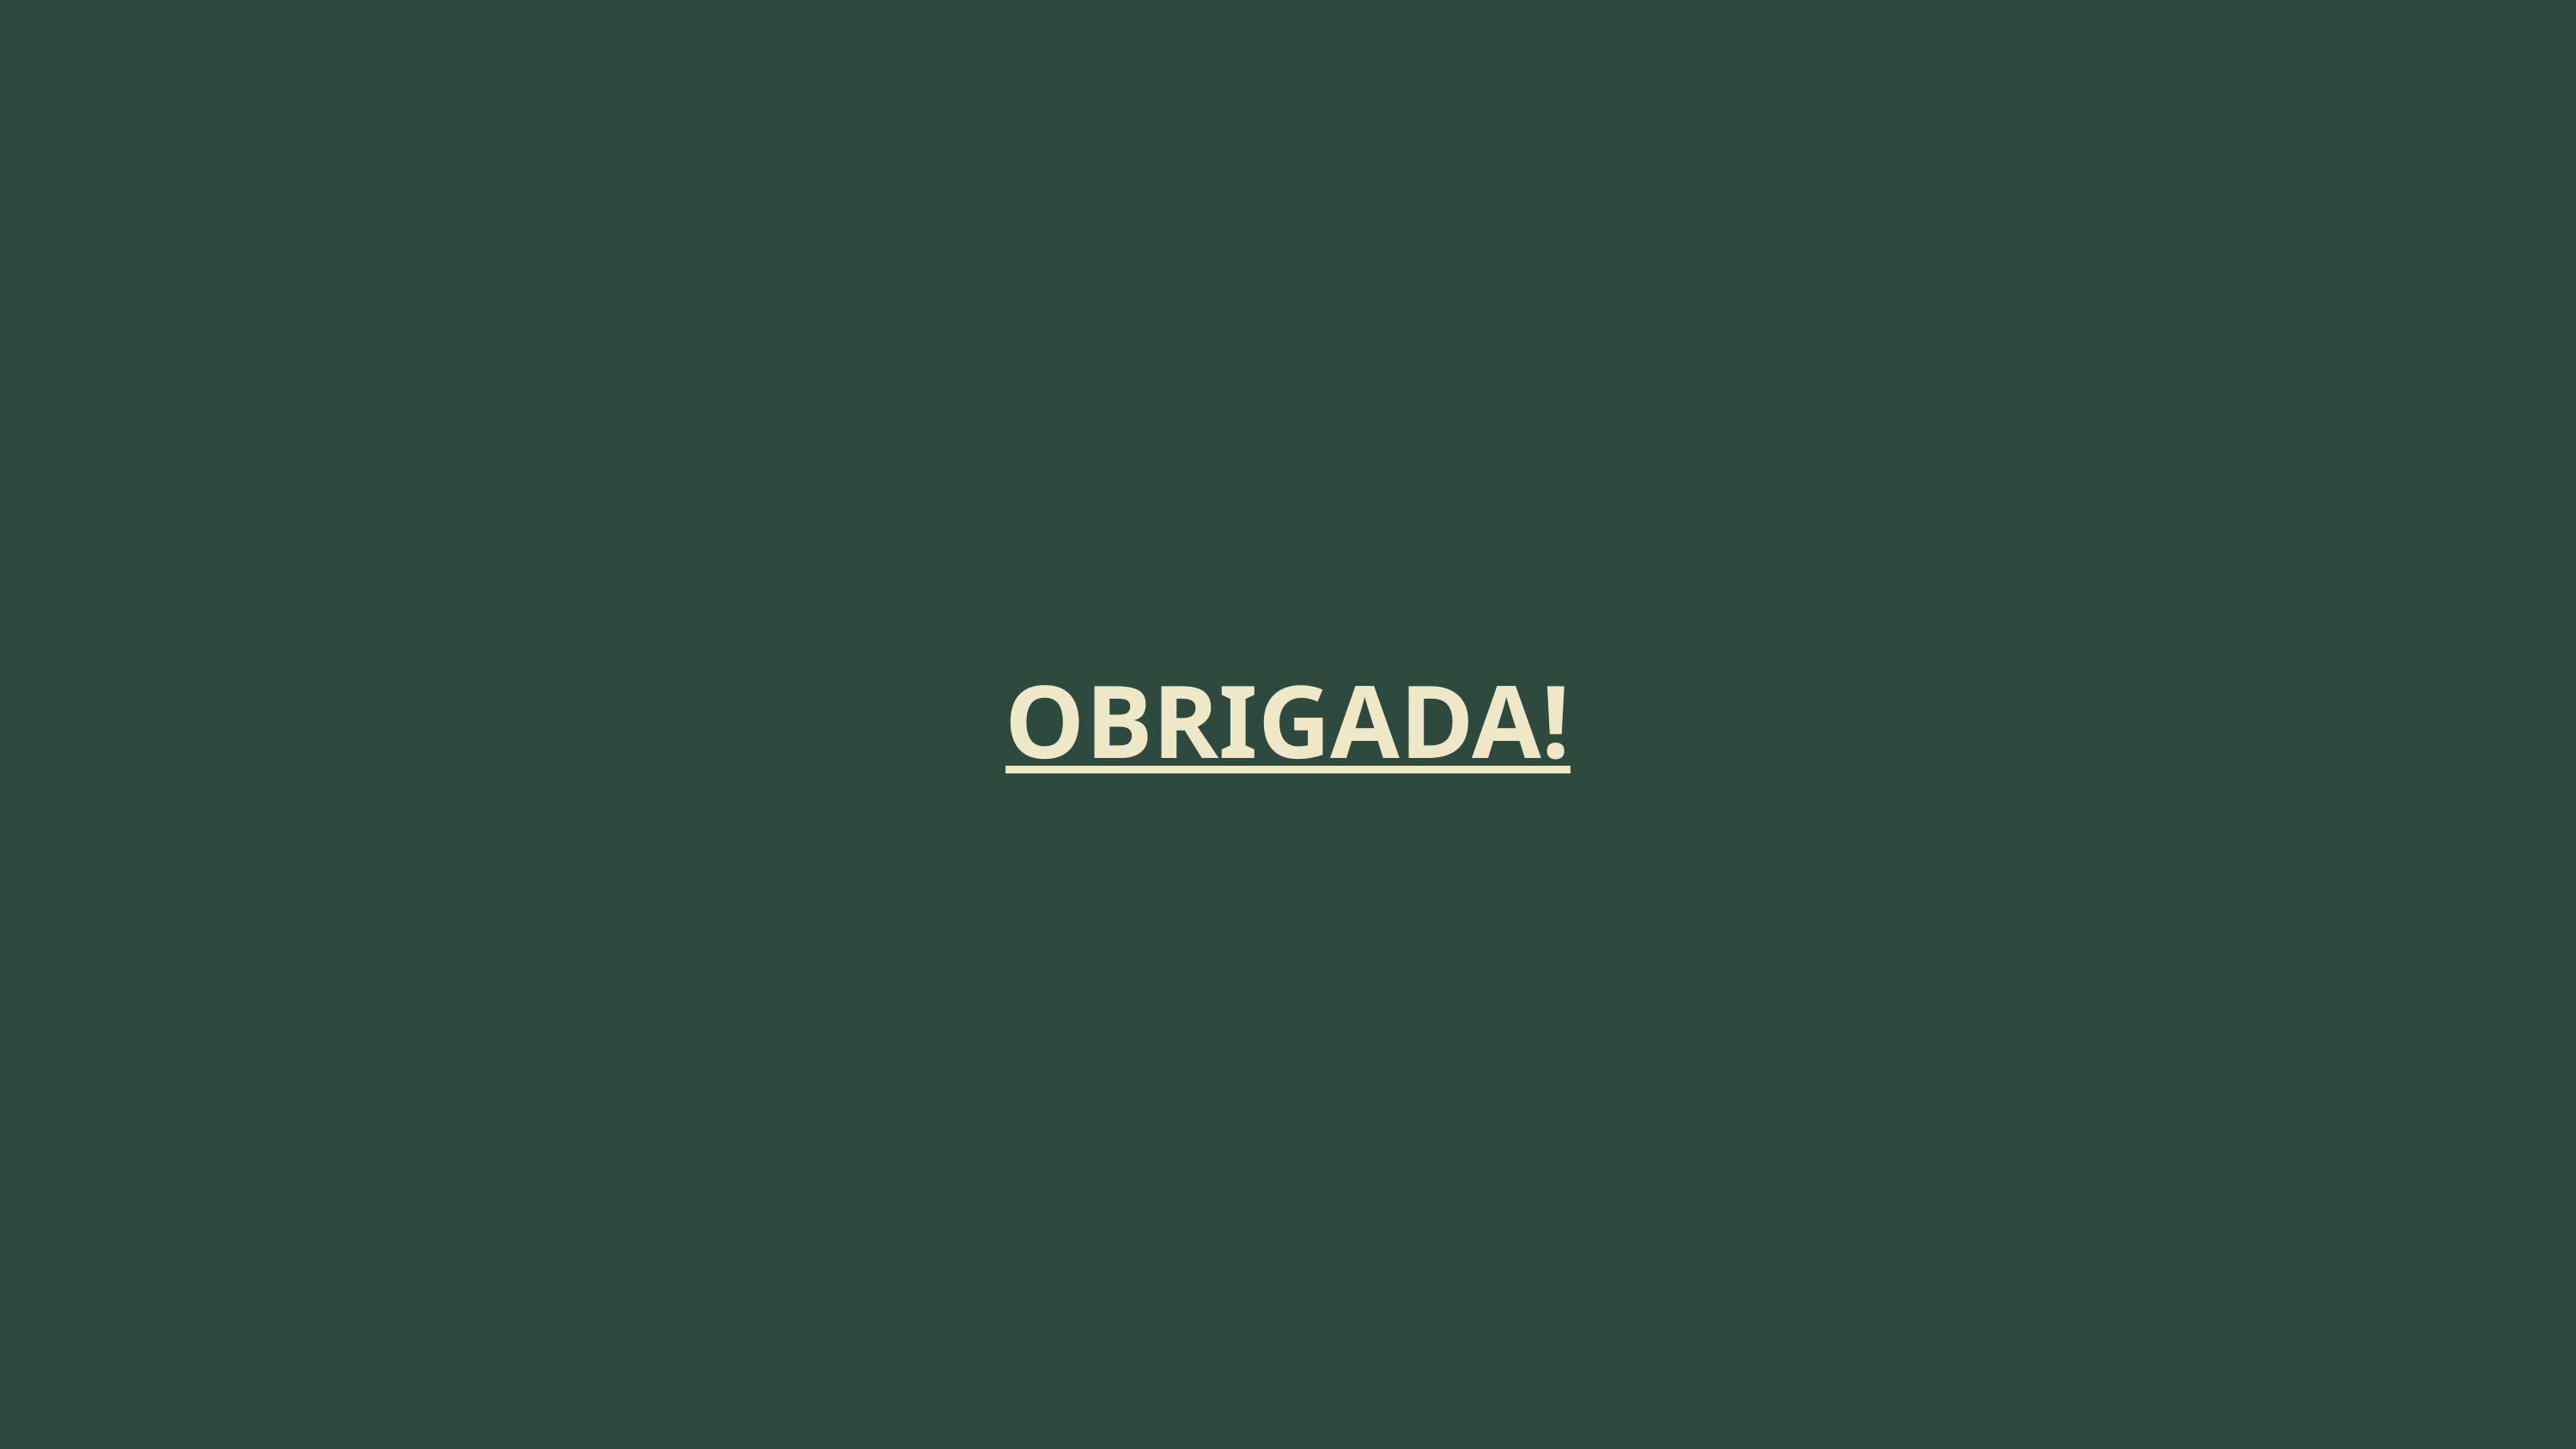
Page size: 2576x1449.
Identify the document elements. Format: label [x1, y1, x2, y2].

text_box [798, 604, 1778, 844]
